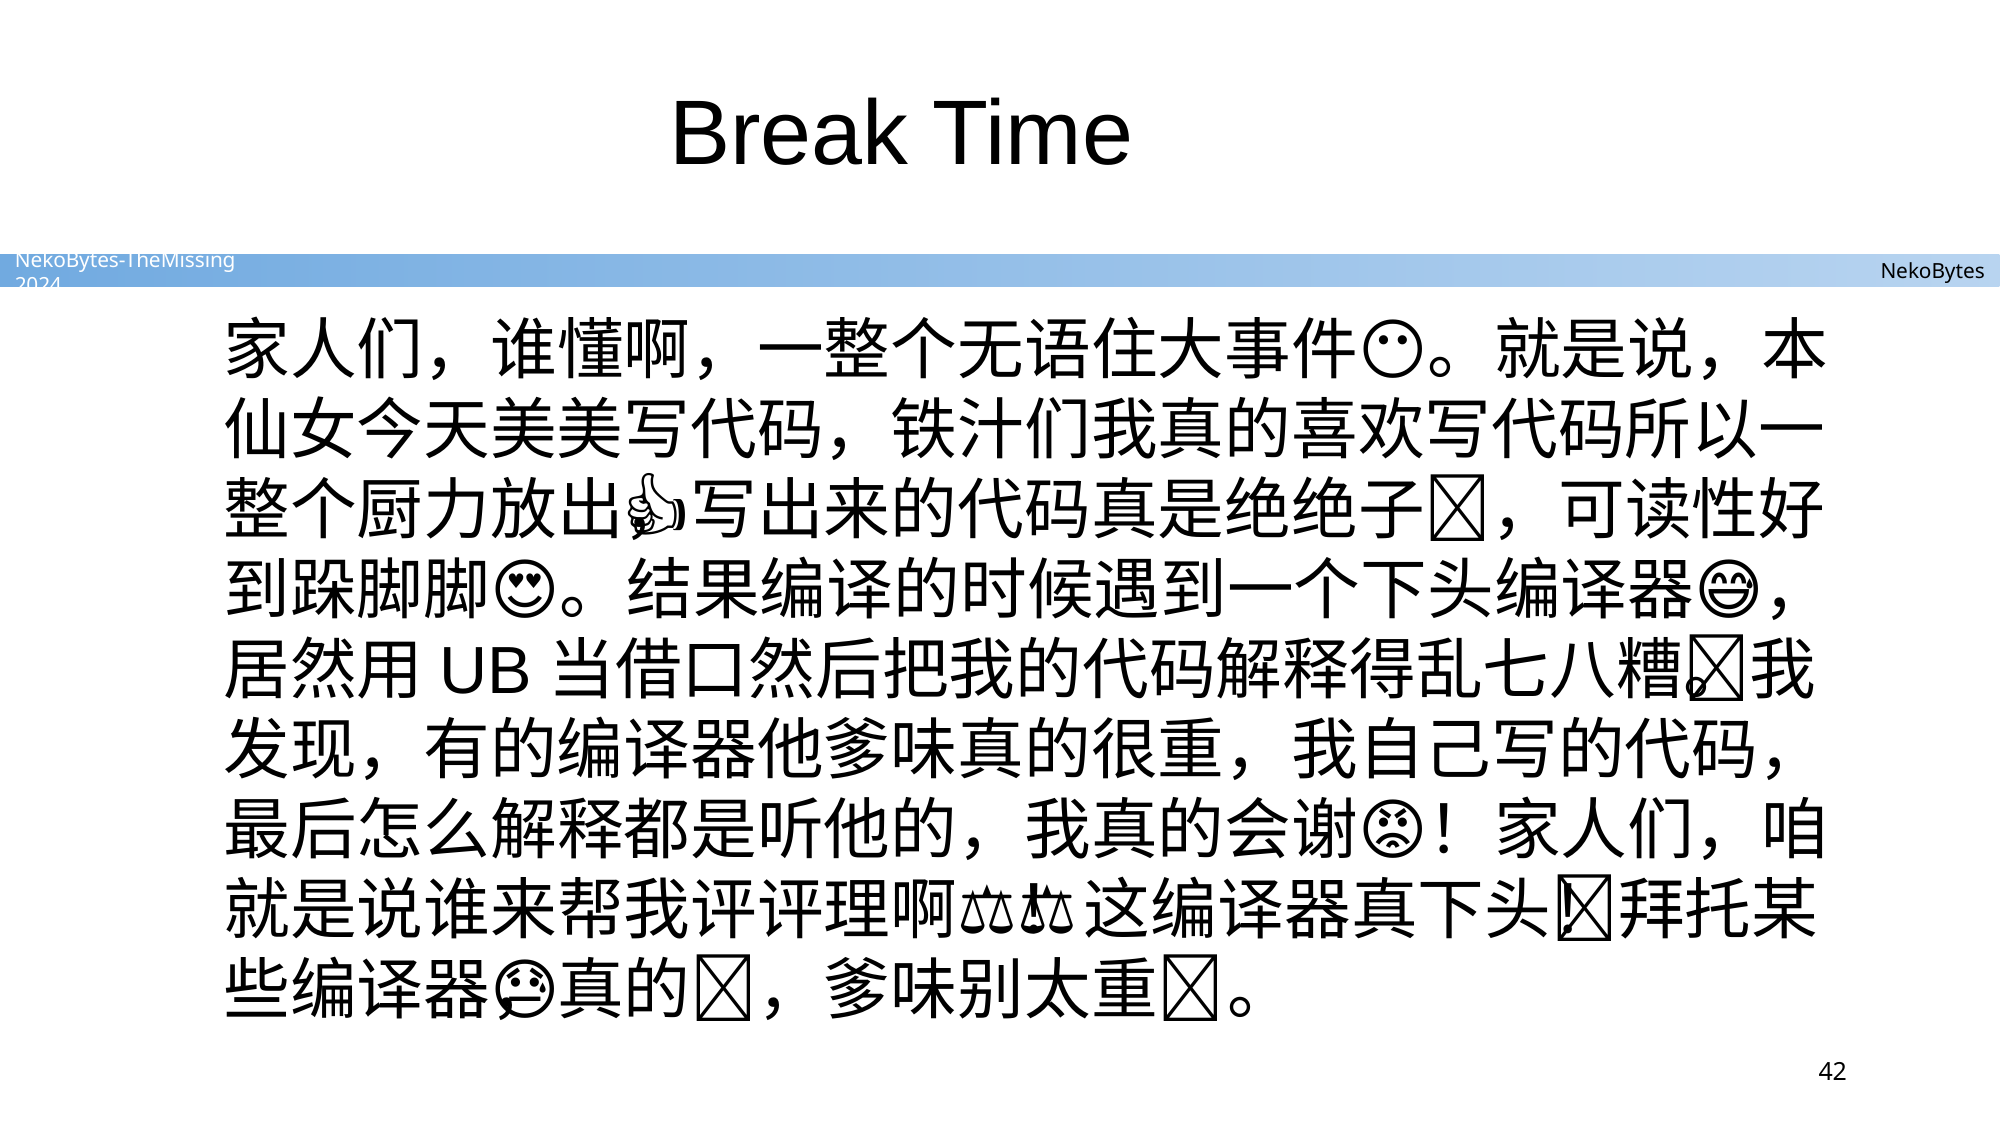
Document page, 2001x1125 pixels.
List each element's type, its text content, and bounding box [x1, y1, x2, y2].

slide_number 42 [1412, 1042, 1862, 1103]
title Break Time [39, 19, 1764, 237]
list 家人们，谁懂啊，一整个无语住大事件😶。就是说，本仙女今天美美写代码，铁汁们我真的喜欢写代码所以一整个厨力放出🤓，写出来的代码真是绝绝子👍，可读性好到跺脚脚😍。结果编译的时候遇到一个下头编译器😅，居然用UB当借口然后把我的代码解释得乱七八糟🤮。我发现，有的编译器他爹味真的很重，我自己写的代码，最后怎么解释都是听他的，我真的会谢😡！家人们，咱就是说谁来帮我评评理啊👨‍⚖️！这编译器真下头🦐！拜托某些编译器🙏，真的🥺，爹味别太重😓。 [137, 299, 1862, 1013]
